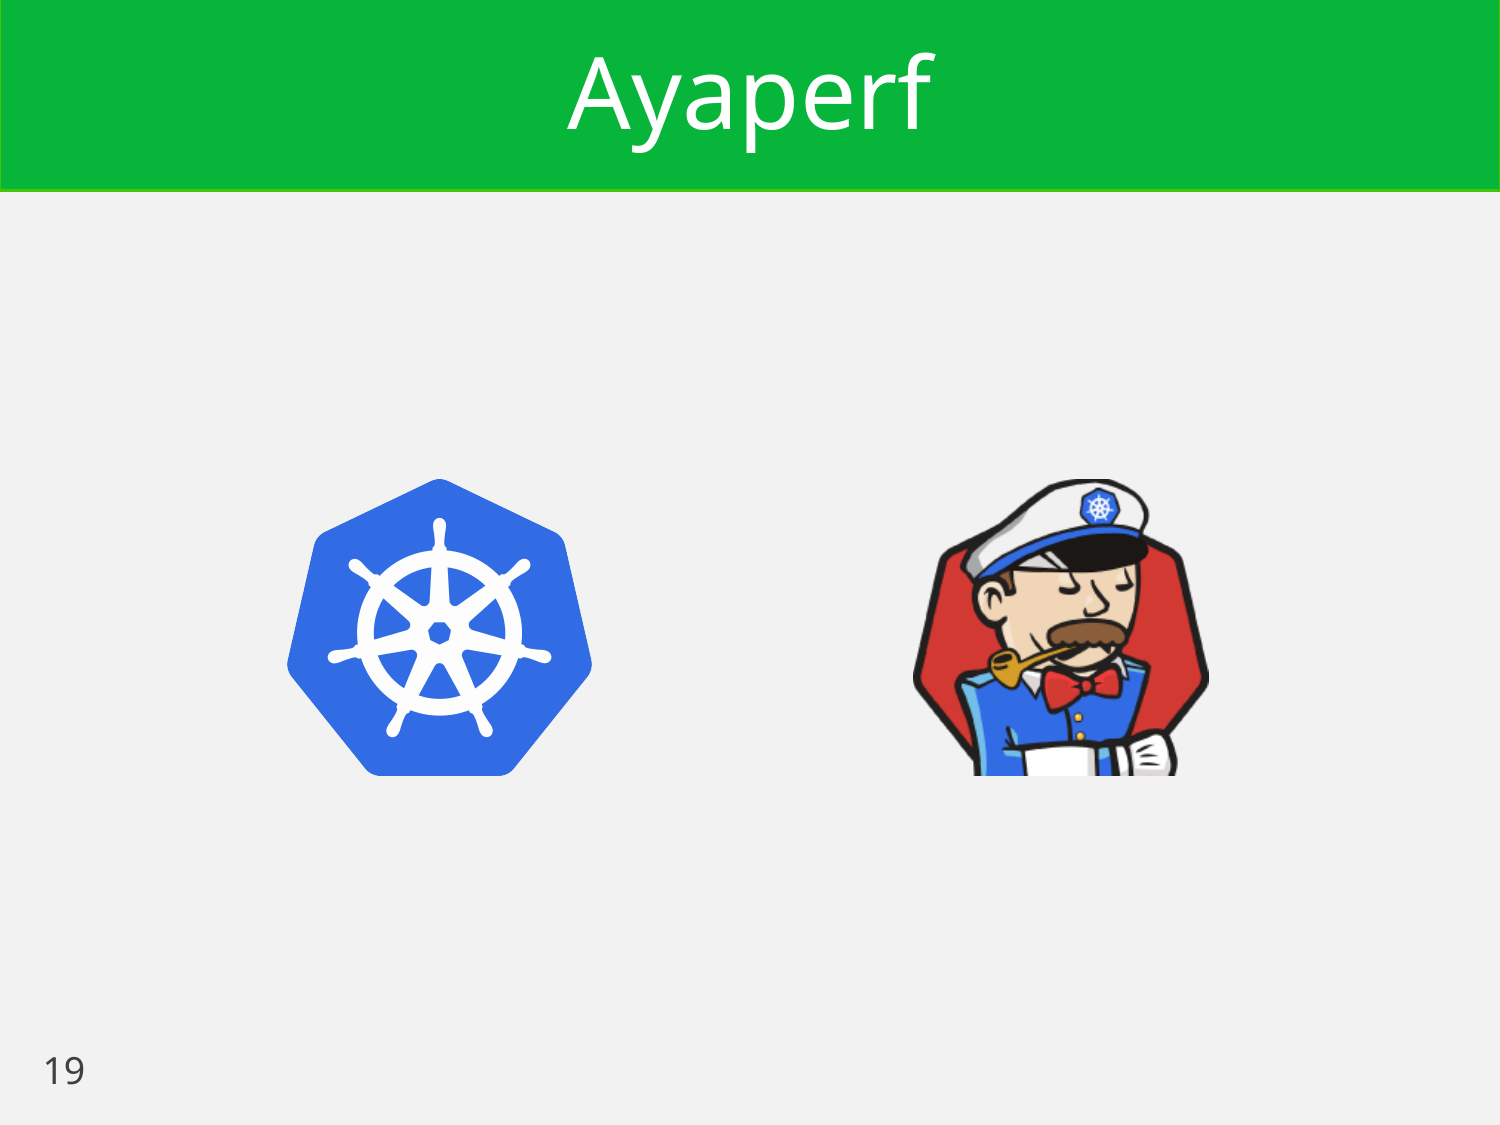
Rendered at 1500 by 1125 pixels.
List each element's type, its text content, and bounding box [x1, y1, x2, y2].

picture [287, 479, 592, 776]
picture [913, 479, 1209, 776]
title Ayaperf [0, 53, 1500, 140]
slide_number 19 [27, 1042, 146, 1102]
